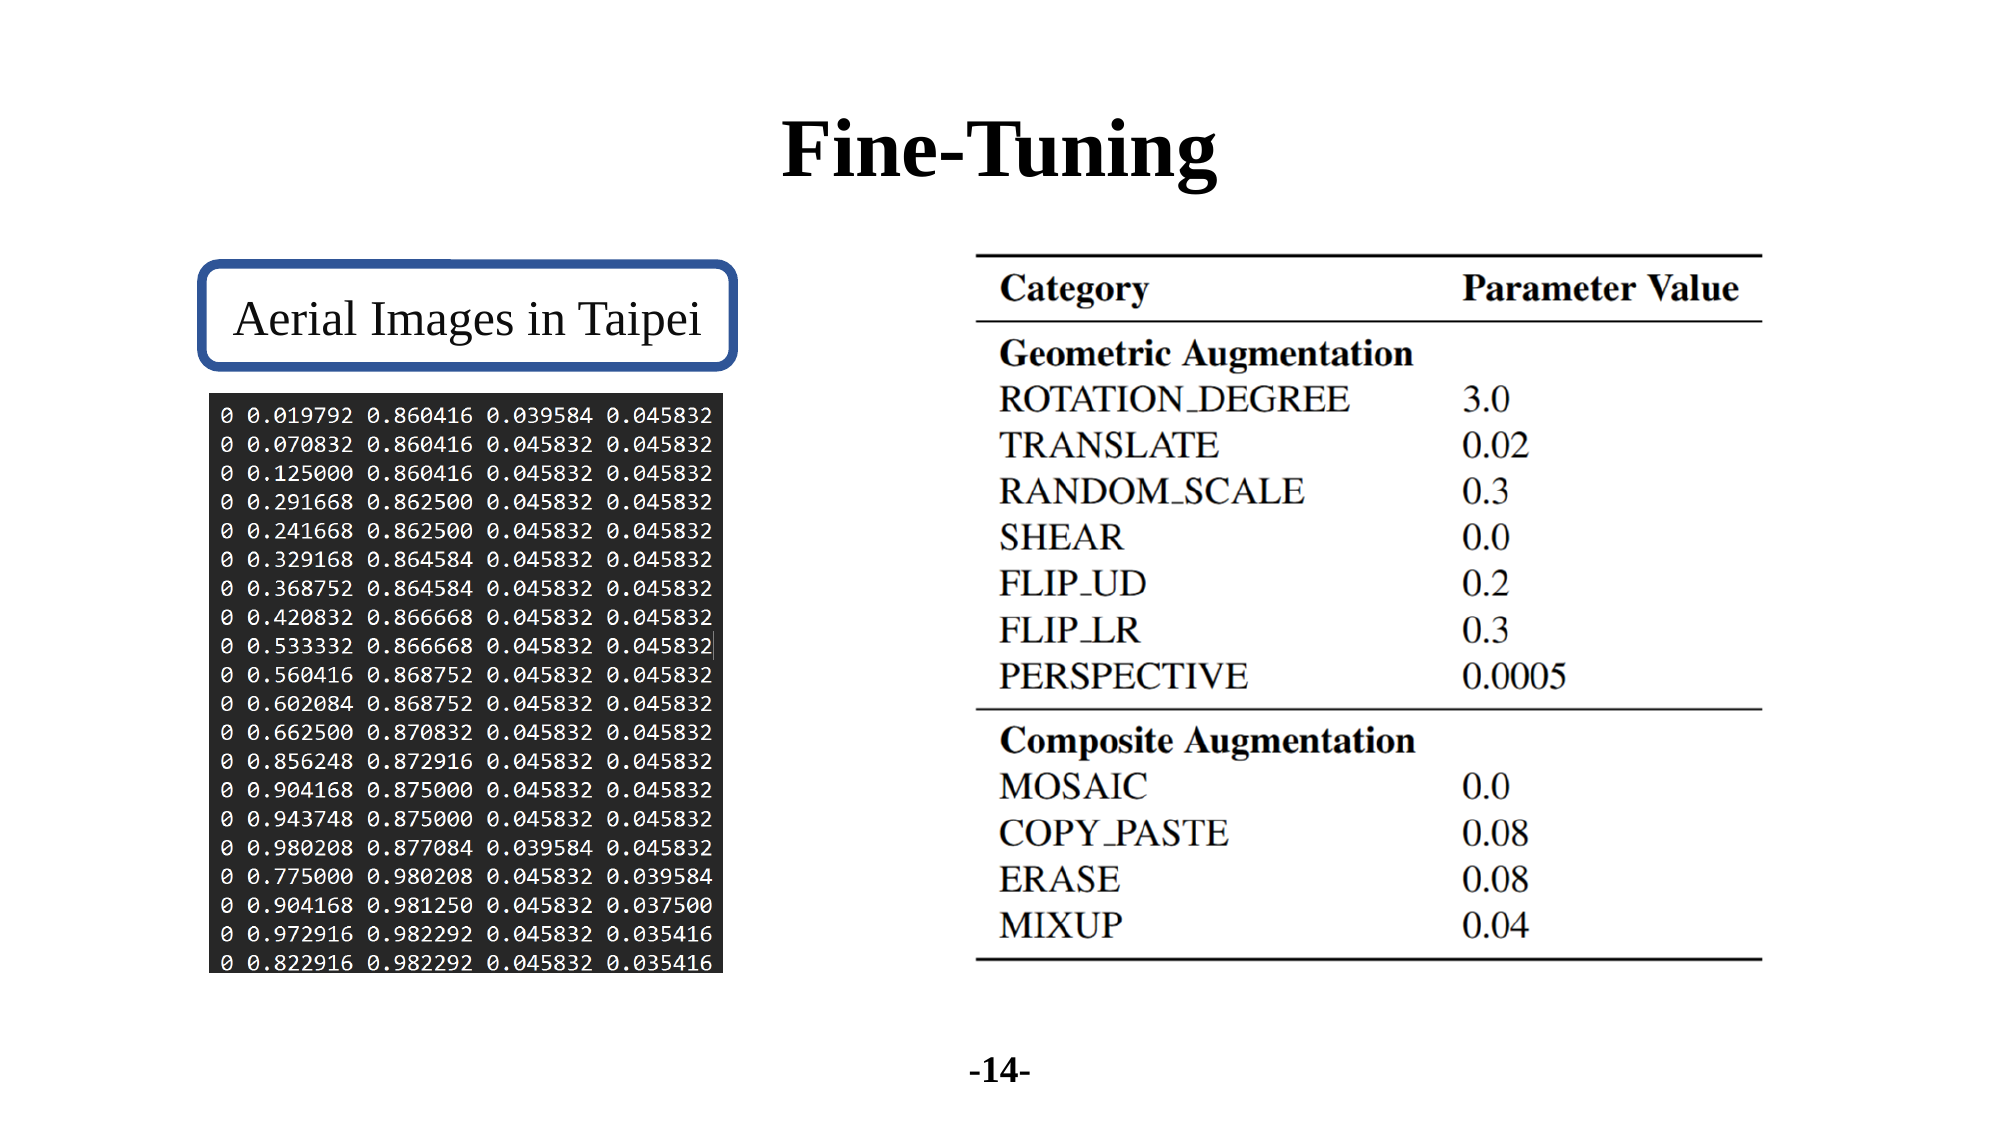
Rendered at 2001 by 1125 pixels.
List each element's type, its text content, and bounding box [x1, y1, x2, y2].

text_box -14- [954, 1038, 1047, 1098]
text_box Aerial Images in Taipei [200, 262, 735, 368]
picture [209, 393, 723, 973]
picture [962, 237, 1791, 973]
text_box Fine-Tuning [766, 85, 1234, 201]
